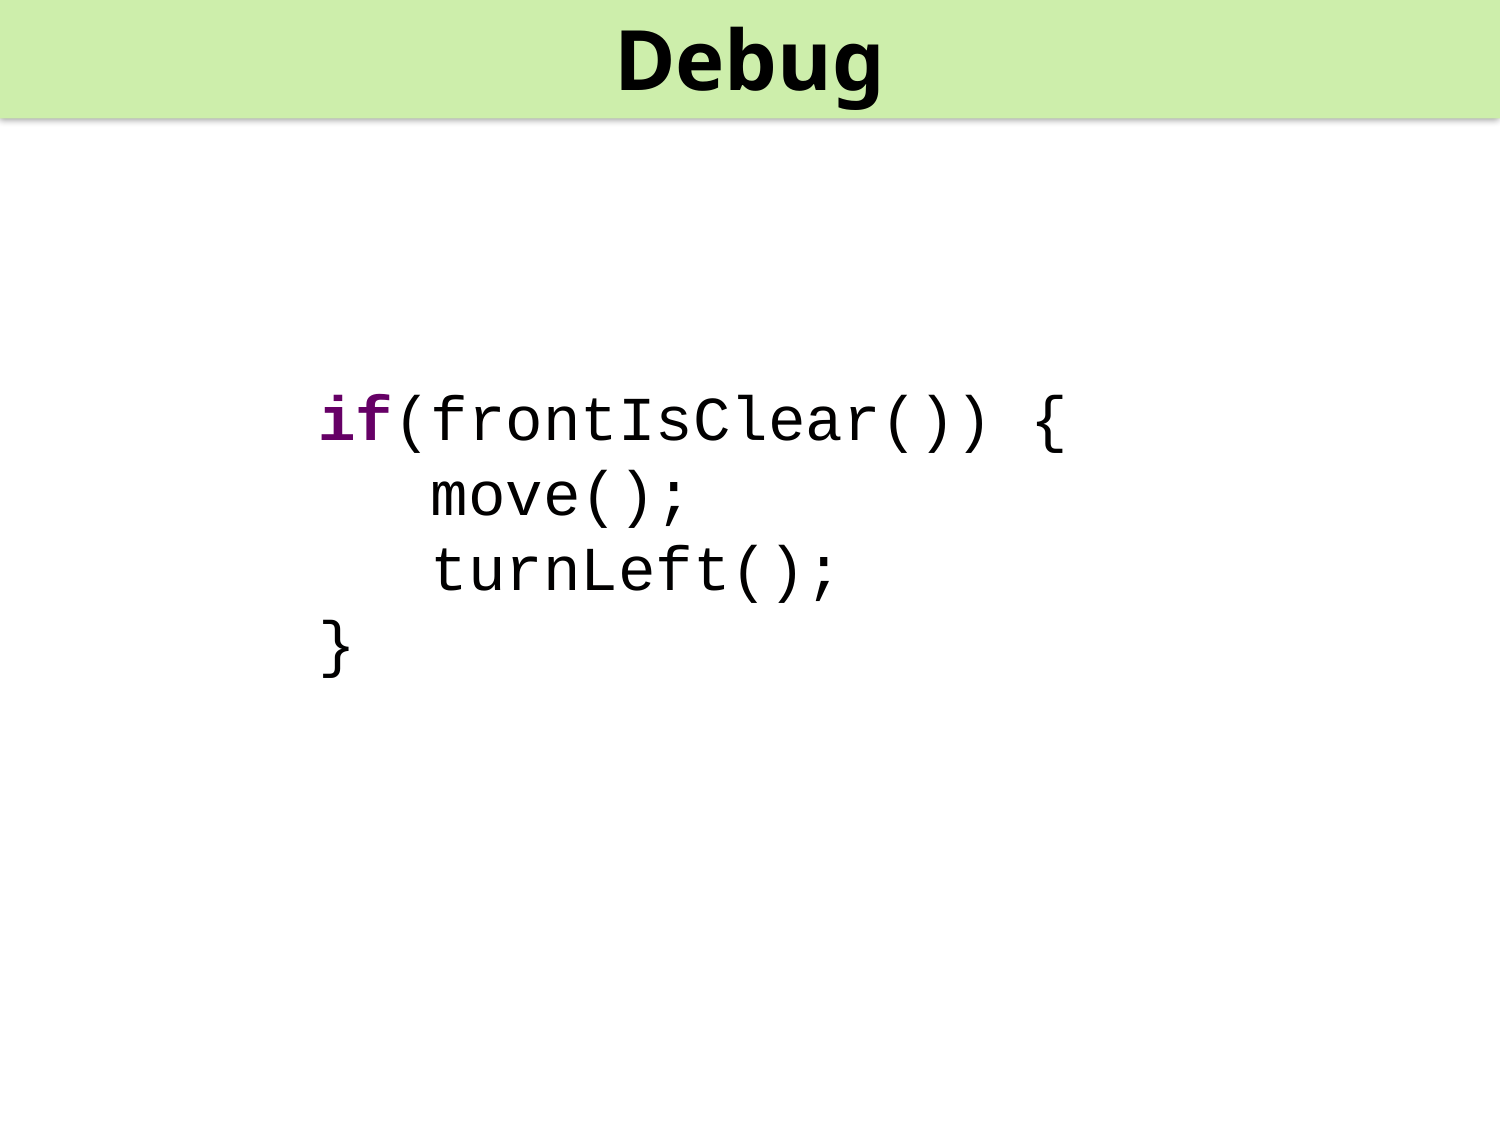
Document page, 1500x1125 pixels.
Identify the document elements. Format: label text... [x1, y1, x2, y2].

text_box Debug [0, 0, 1500, 122]
text_box if(frontIsClear()) { move(); turnLeft(); } [303, 370, 1084, 685]
